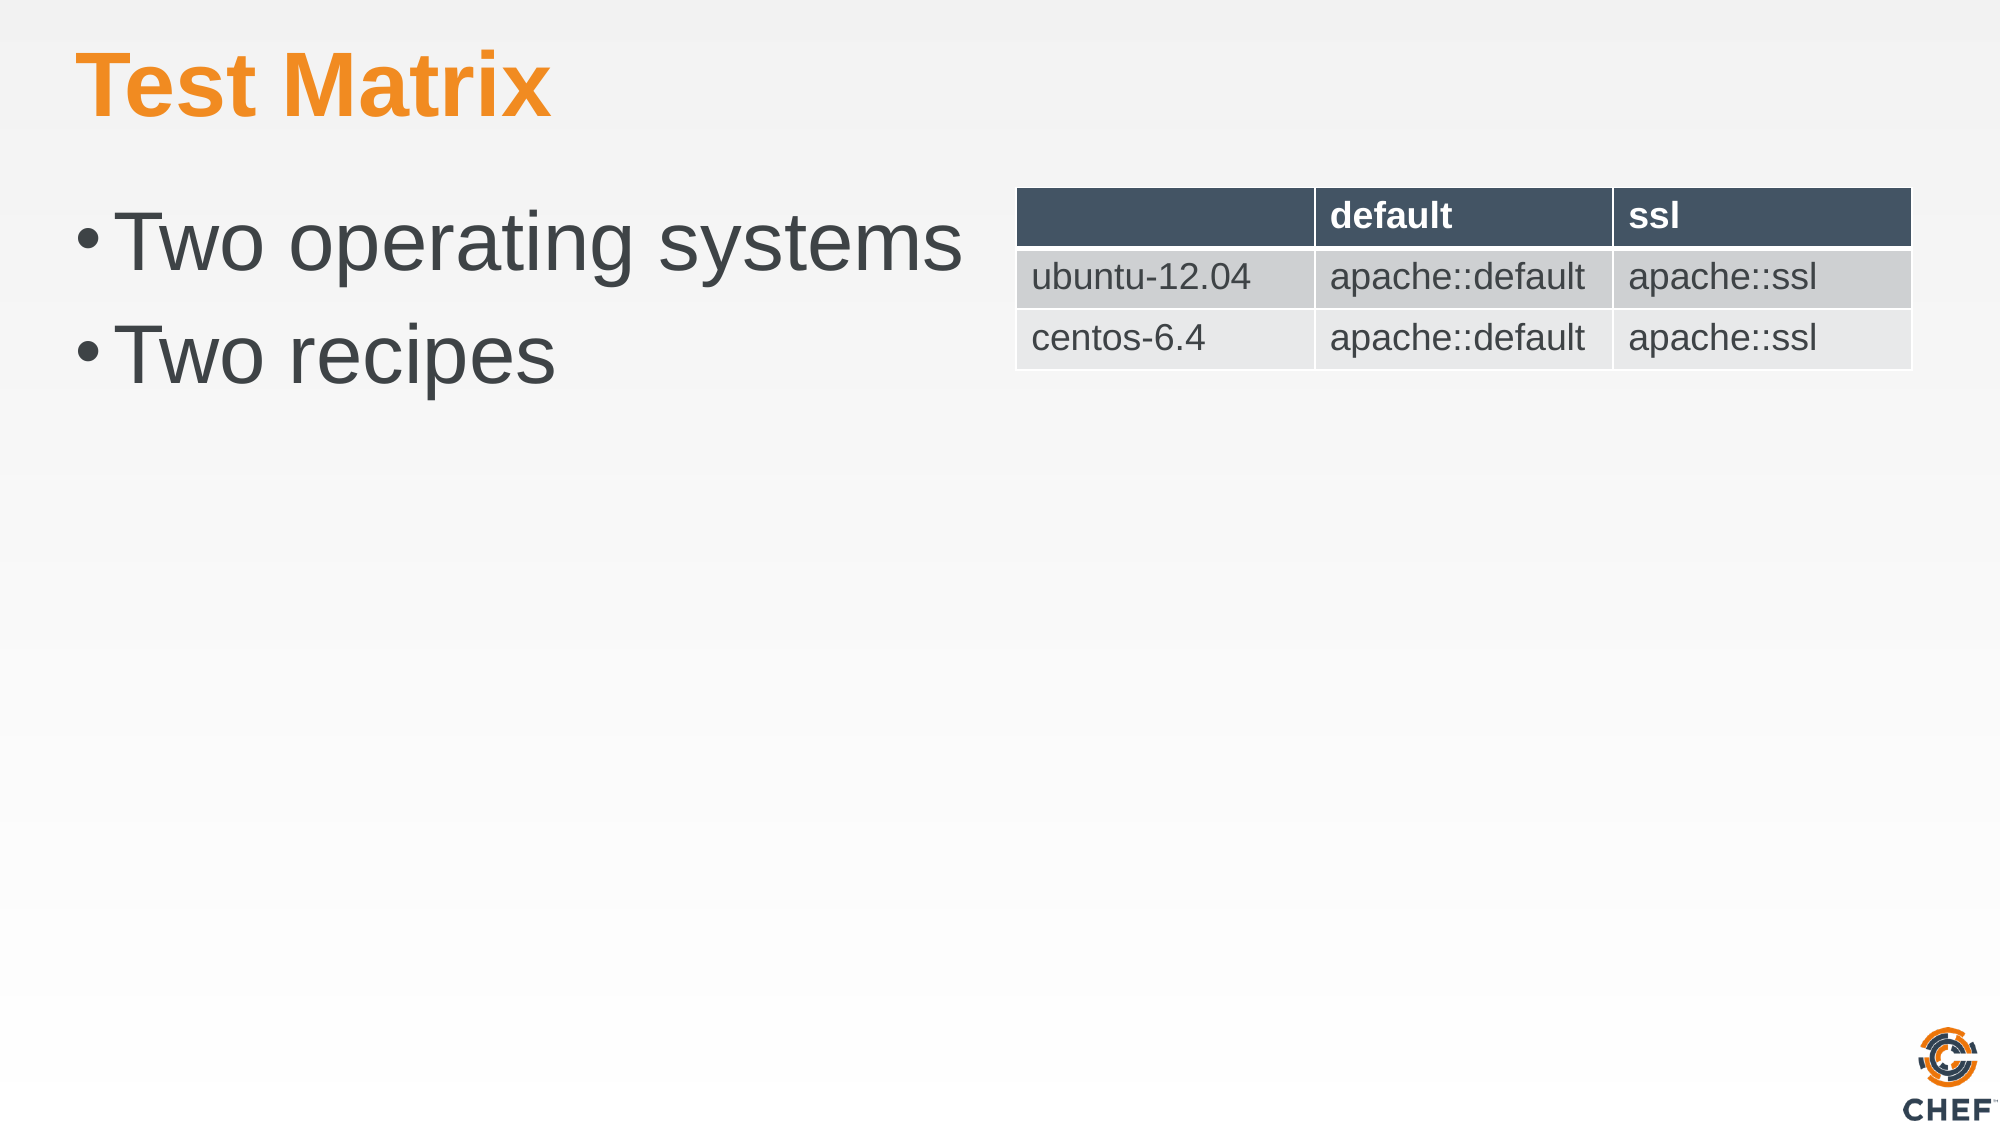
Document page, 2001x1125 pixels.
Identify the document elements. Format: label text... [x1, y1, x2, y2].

list Two operating systems Two recipes [75, 187, 975, 1050]
table_header ssl [1614, 188, 1911, 246]
table_cell ubuntu-12.04 [1017, 251, 1314, 308]
table_cell apache::ssl [1614, 251, 1911, 308]
picture [1903, 1027, 1998, 1121]
table_cell apache::default [1316, 310, 1612, 369]
title Test Matrix [75, 37, 1913, 140]
table_cell centos-6.4 [1017, 310, 1314, 369]
table_cell apache::default [1316, 251, 1612, 308]
table_header default [1316, 188, 1612, 246]
table_header [1017, 188, 1314, 246]
table_cell apache::ssl [1614, 310, 1911, 369]
